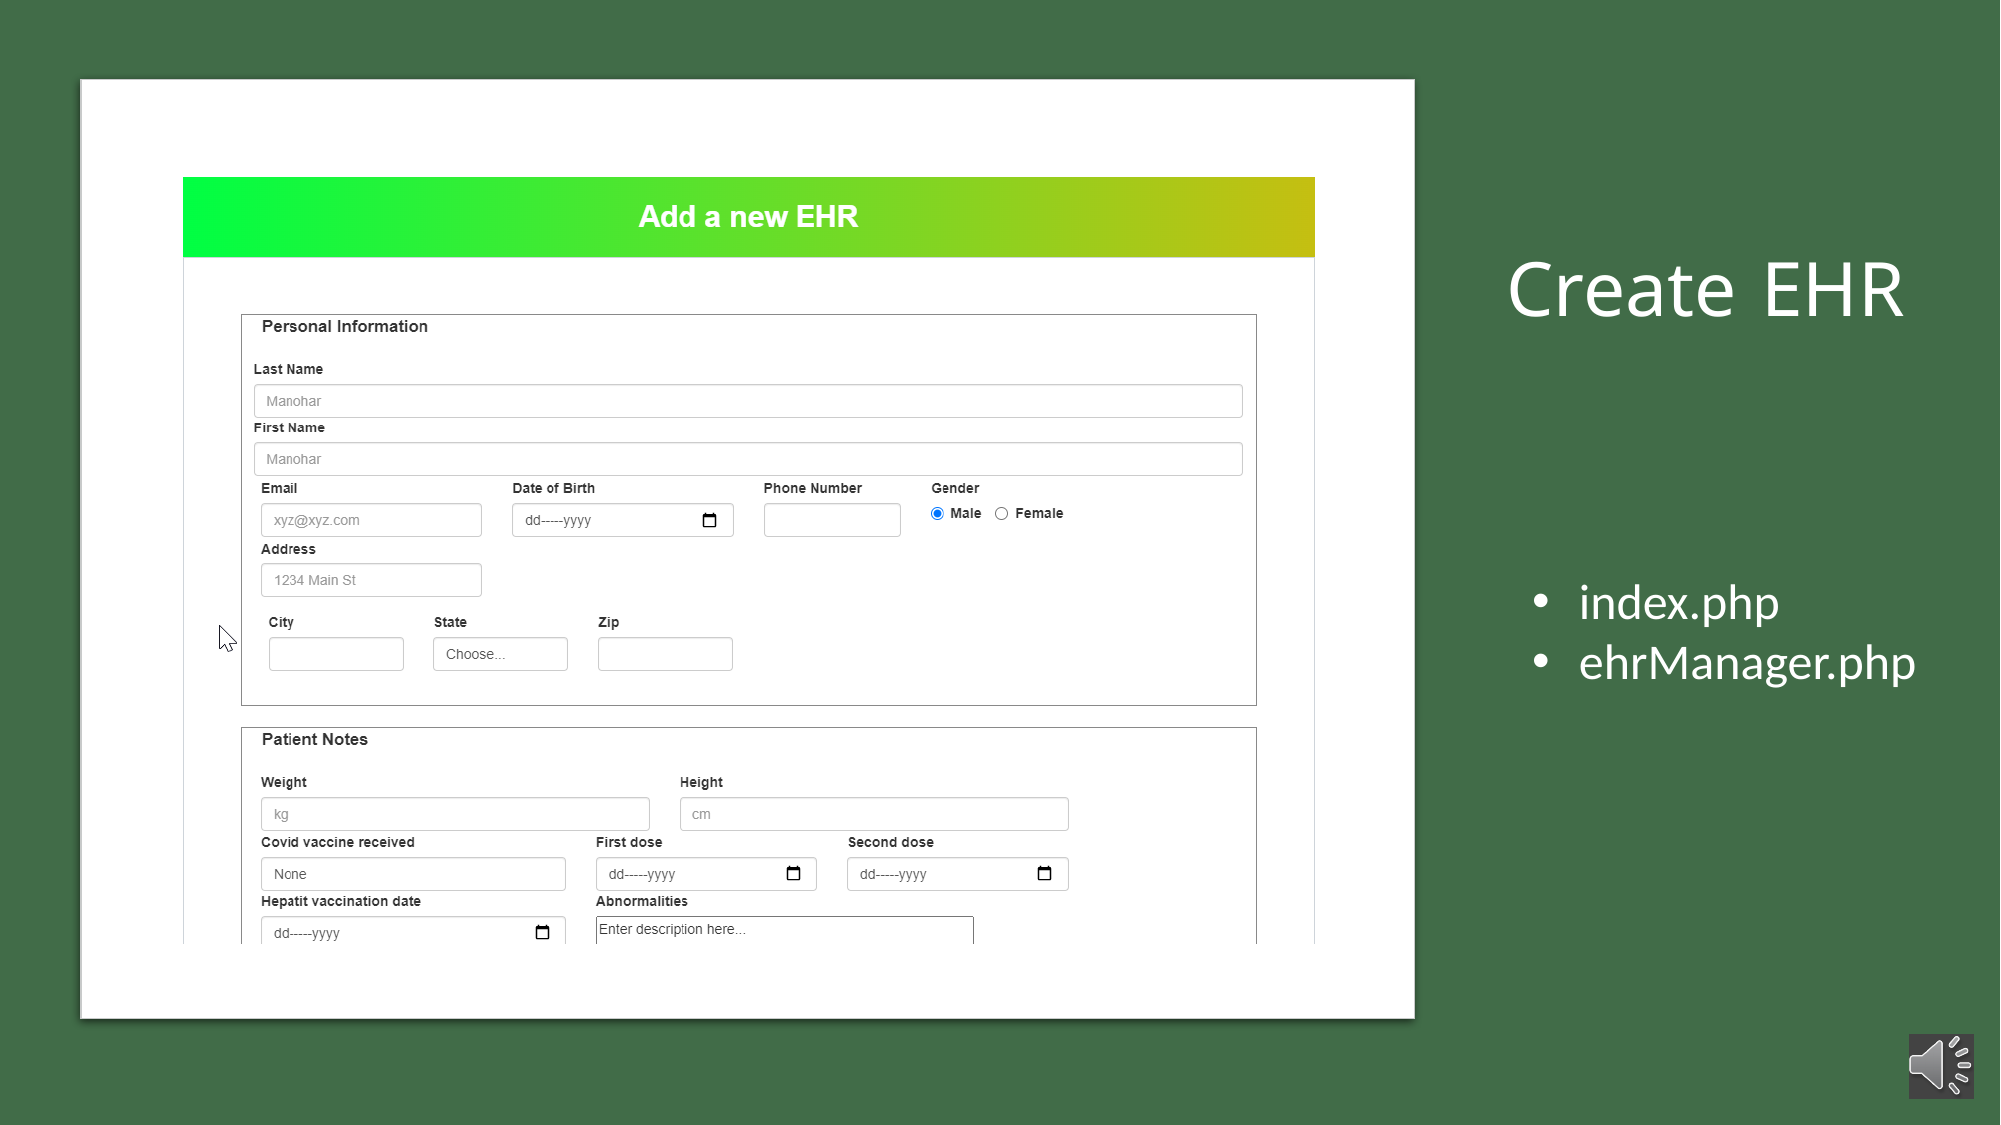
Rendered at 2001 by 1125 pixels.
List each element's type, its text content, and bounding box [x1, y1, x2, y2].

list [160, 154, 1336, 944]
text_box index.php ehrManager.php [1517, 562, 1961, 698]
title Create EHR [1491, 101, 1921, 563]
text_box [0, 0, 2000, 1125]
text_box [80, 78, 1415, 1019]
picture [1908, 1033, 1975, 1100]
